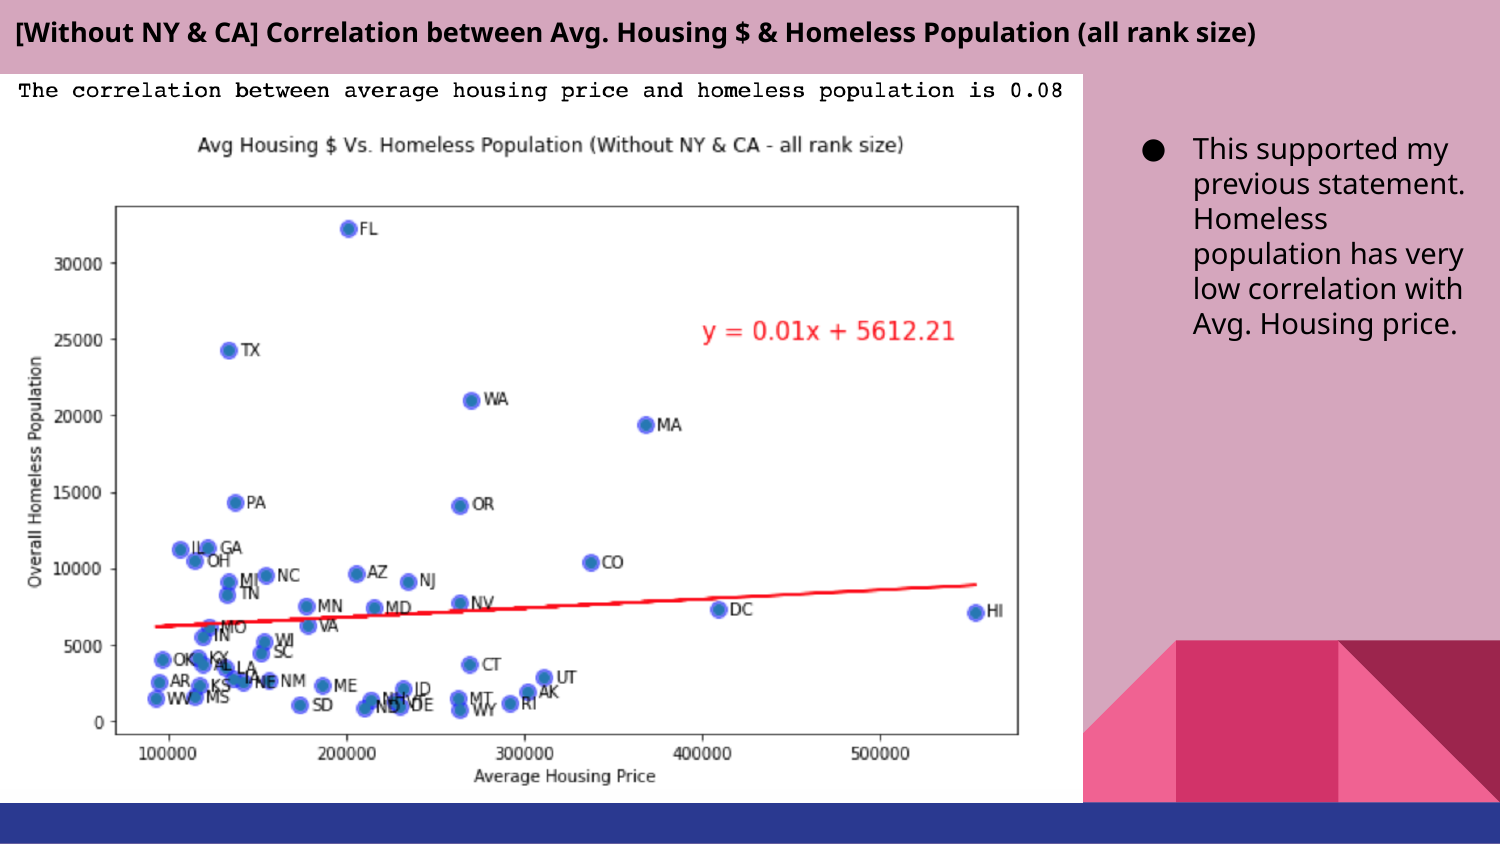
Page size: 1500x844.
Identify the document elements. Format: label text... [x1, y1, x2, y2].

picture [0, 74, 1084, 803]
text_box This supported my previous statement. Homeless population has very low correlation with Avg. Housing price. [1102, 115, 1482, 587]
text_box [Without NY & CA] Correlation between Avg. Housing $ & Homeless Population (all rank size) [0, 0, 1386, 180]
